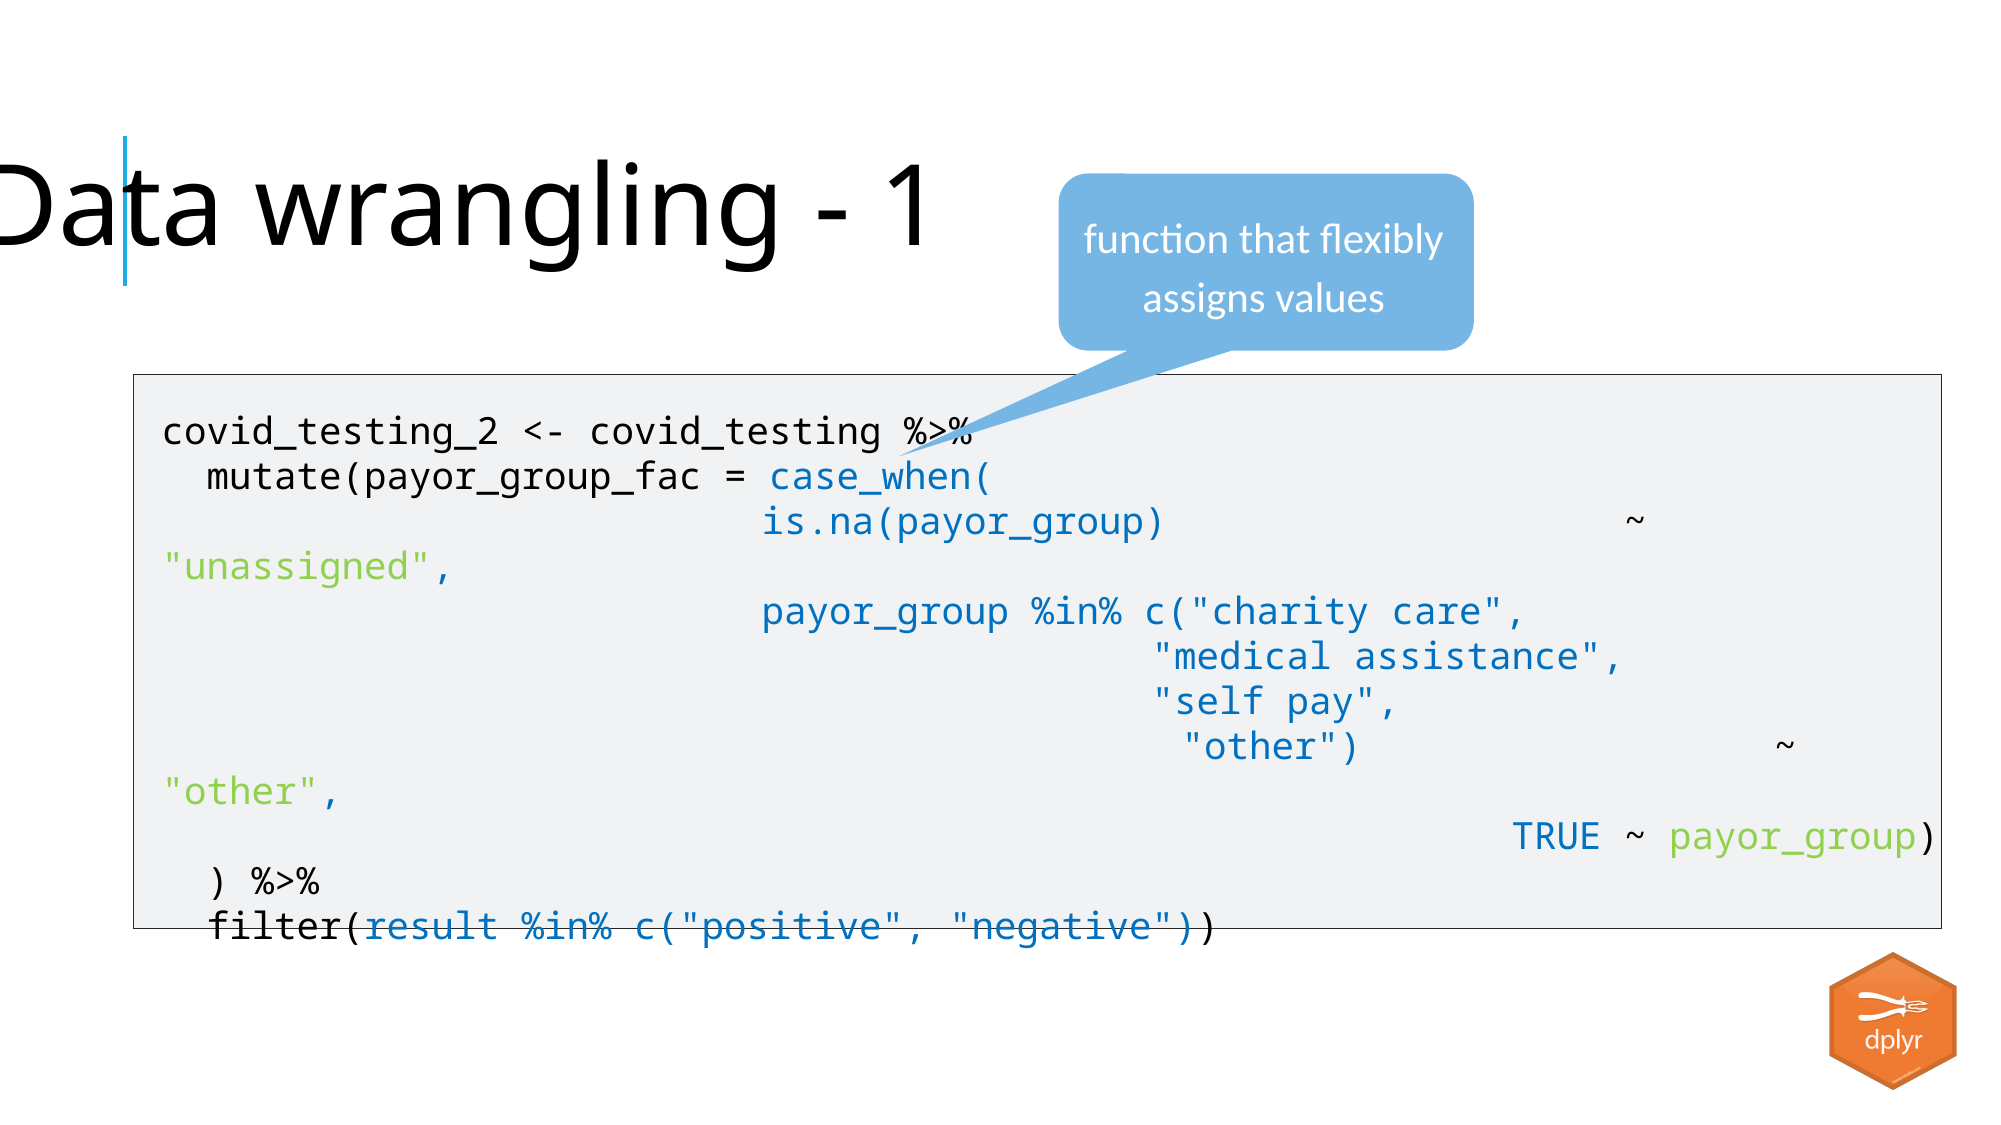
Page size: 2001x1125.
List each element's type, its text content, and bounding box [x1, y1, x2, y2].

text_box function that flexibly assigns values [1058, 200, 1468, 322]
text_box [133, 374, 1074, 929]
text_box [898, 173, 1474, 457]
text_box [1829, 952, 1957, 1090]
text_box [1080, 374, 1942, 400]
text_box Data wrangling - 1 [0, 125, 960, 275]
text_box covid_testing_2 <- covid_testing %>% mutate(payor_group_fac = case_when( is.na(payor_group) ~ "unassigned", payor_group %in% c("charity care", "medical assistance", "self pay", "other") ~ "other", TRUE ~ payor_group) ) %>% filter(result %in% c("positive", "negative")) [146, 400, 1956, 955]
